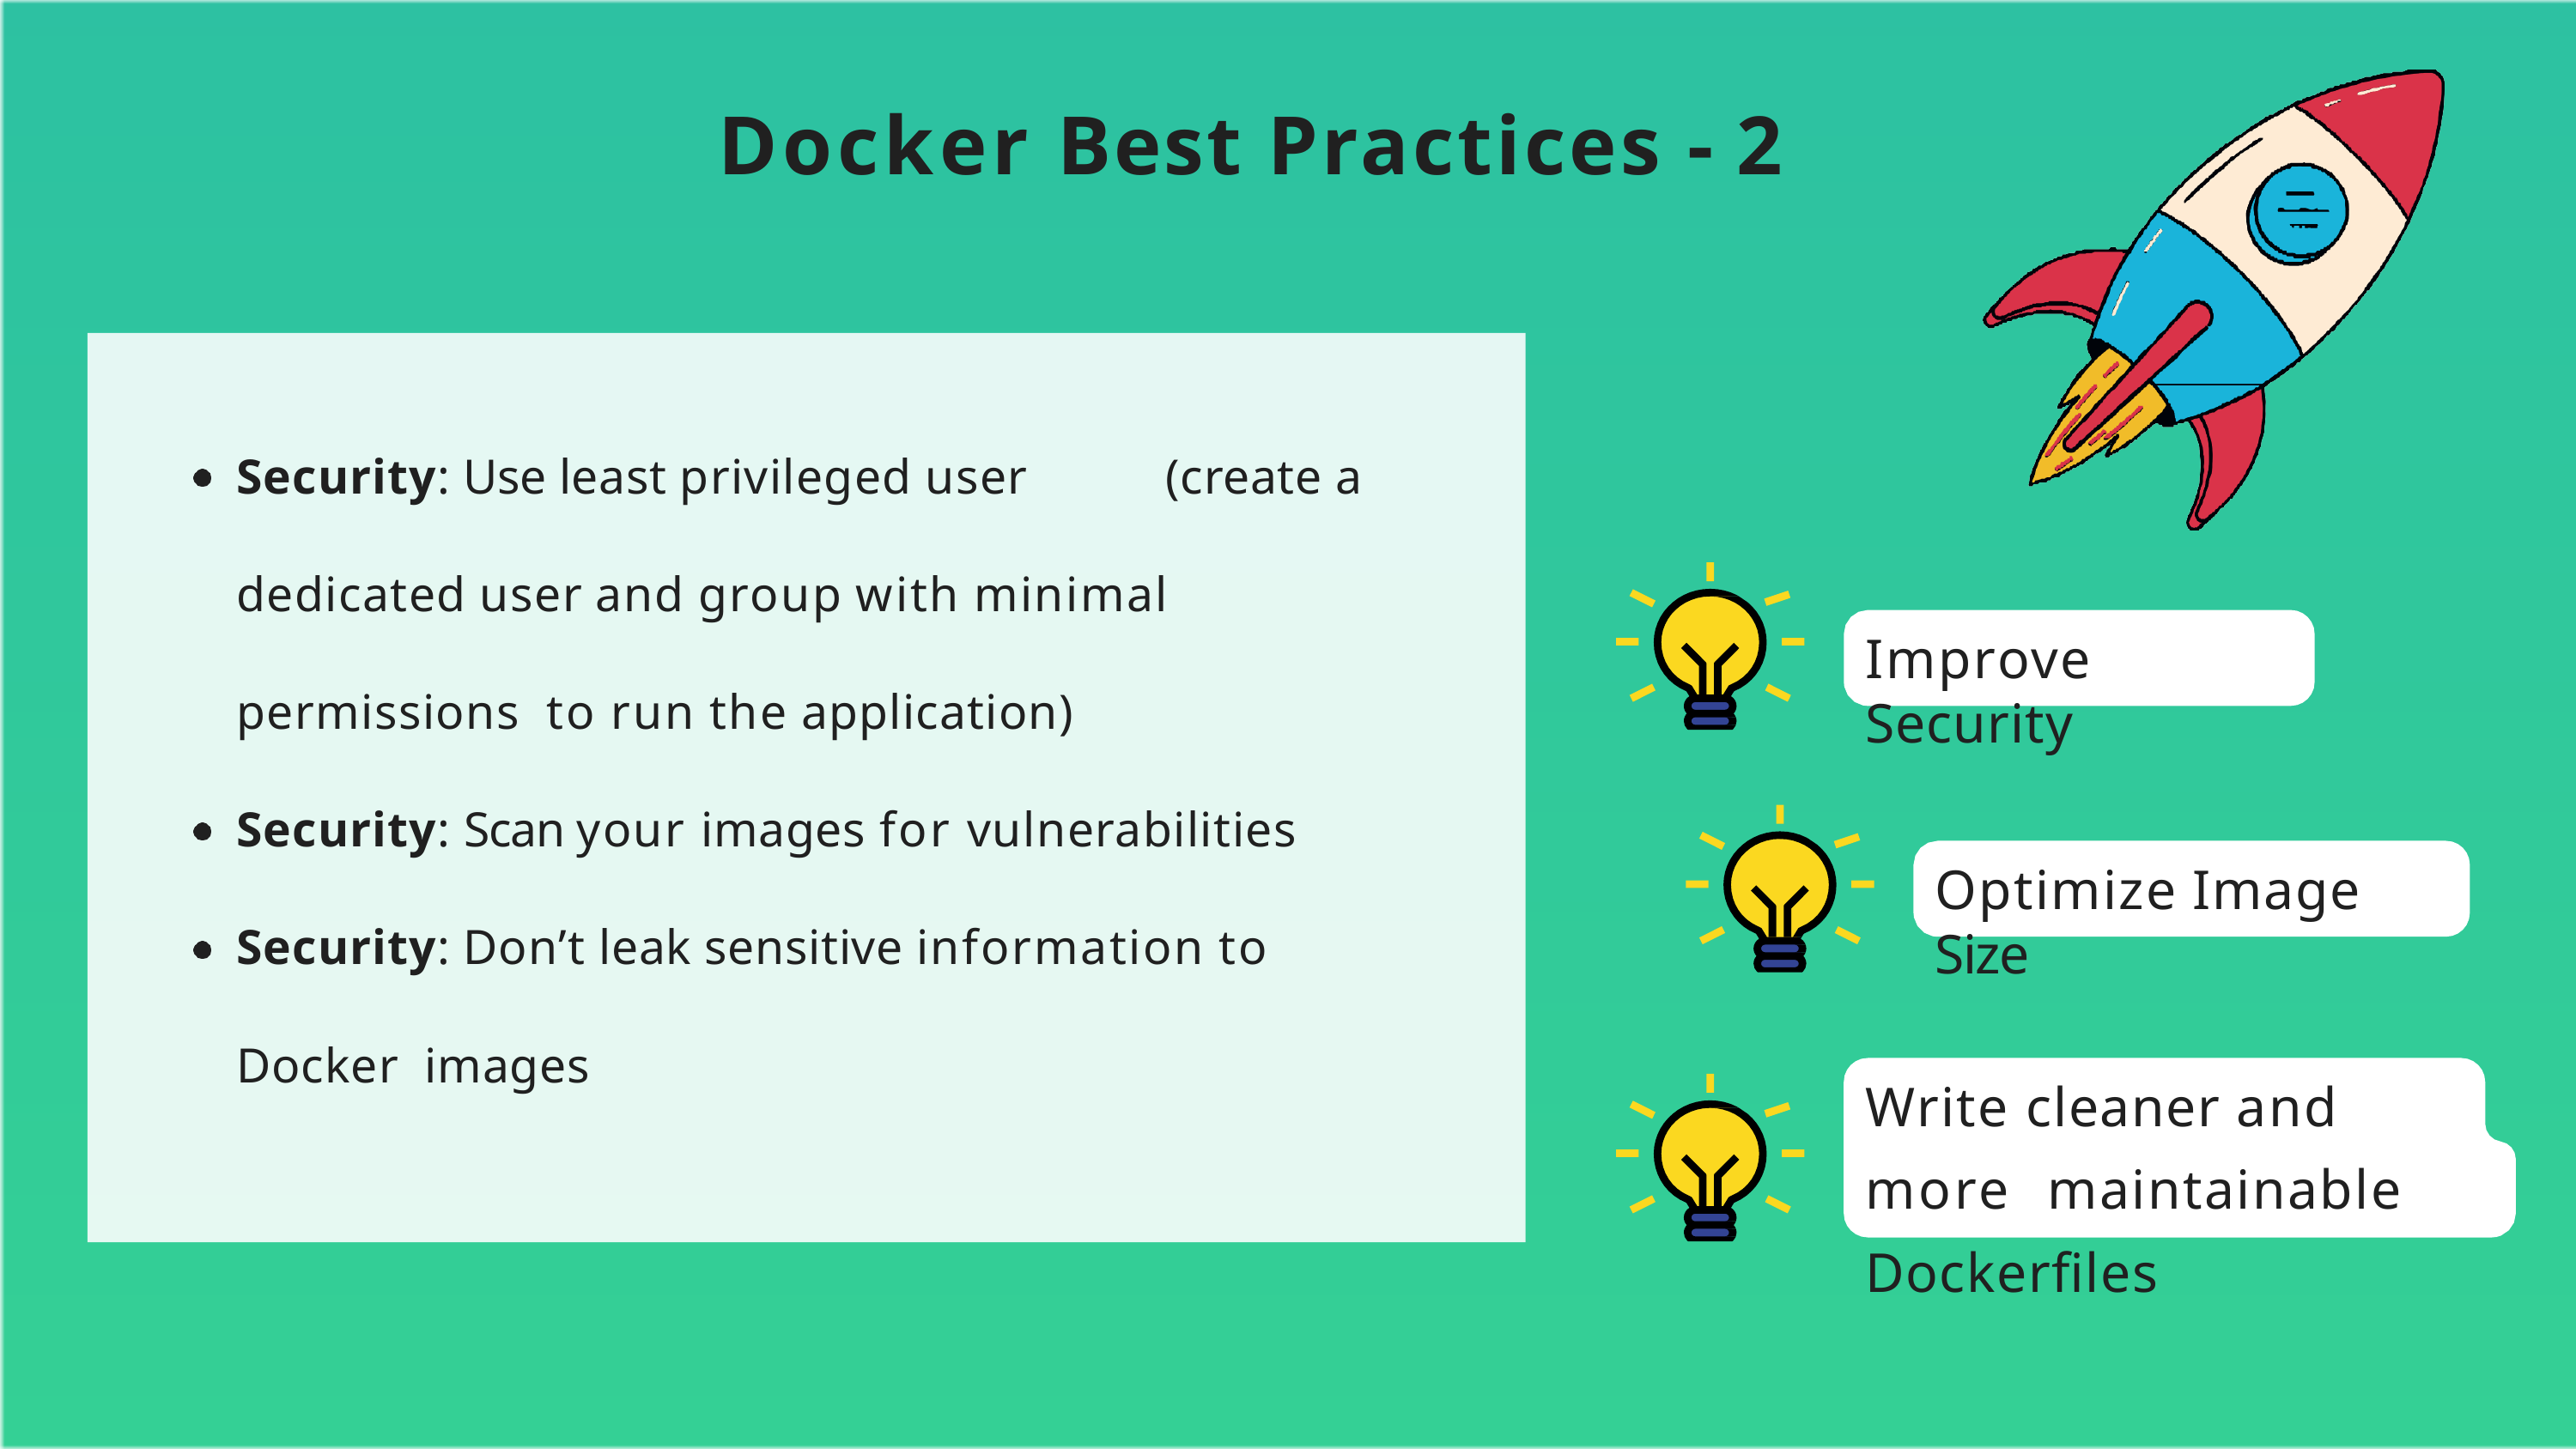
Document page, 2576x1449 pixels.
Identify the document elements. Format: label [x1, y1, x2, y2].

text_box [87, 332, 1526, 1243]
text_box [1615, 588, 1805, 731]
picture [0, 0, 2576, 1449]
text_box [1615, 1100, 1805, 1242]
text_box [1686, 831, 1874, 973]
